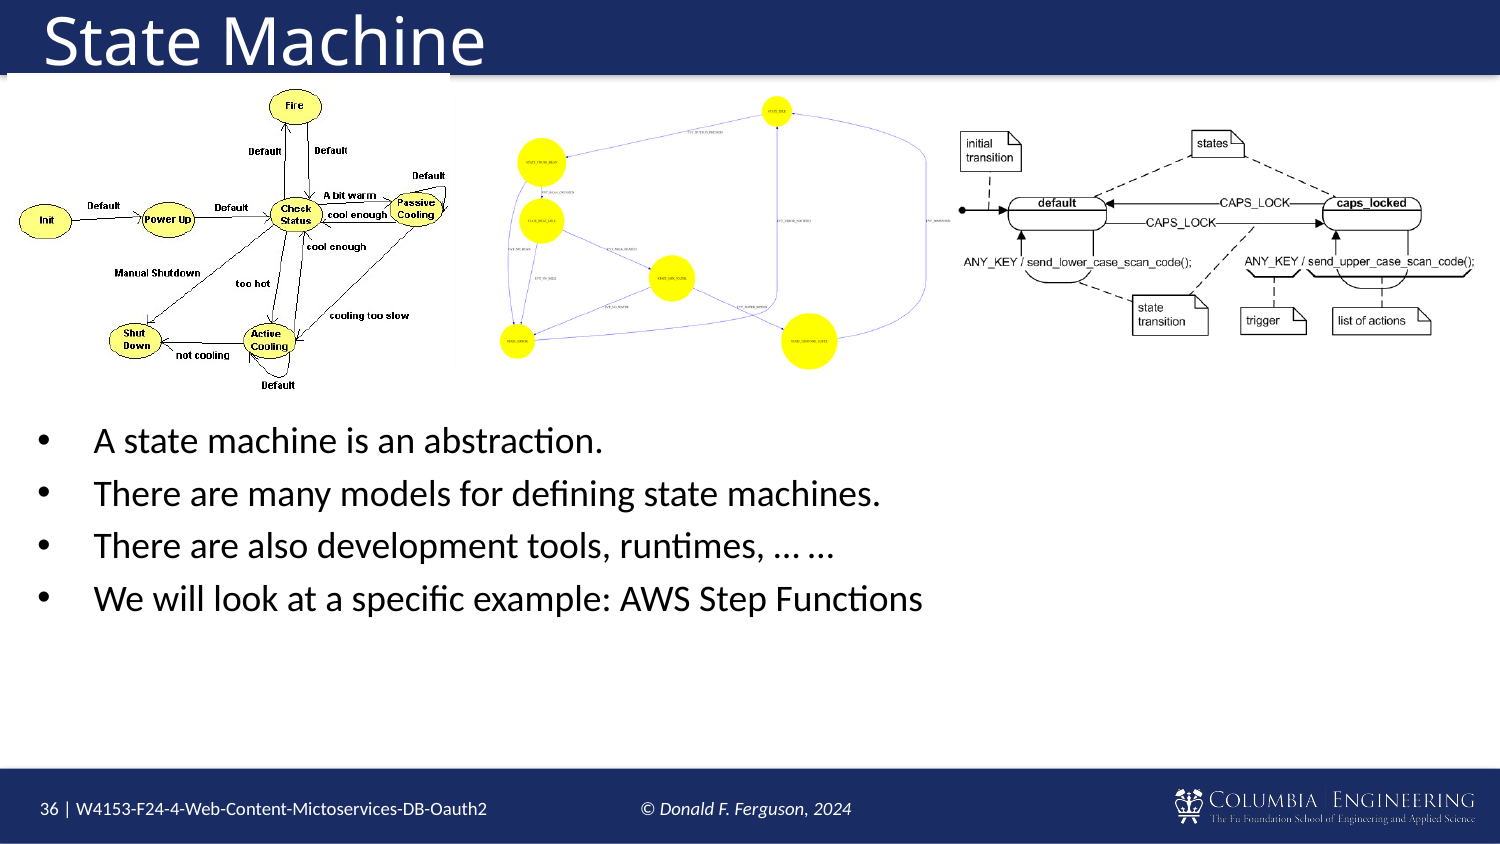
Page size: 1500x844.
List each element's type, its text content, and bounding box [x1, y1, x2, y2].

list A state machine is an abstraction. There are many models for defining state machines. There are also development tools, runtimes, … … We will look at a specific example: AWS Step Functions [22, 409, 1473, 752]
picture [6, 73, 451, 398]
picture [453, 94, 951, 370]
title State Machine [28, 0, 1450, 73]
picture [958, 128, 1476, 336]
